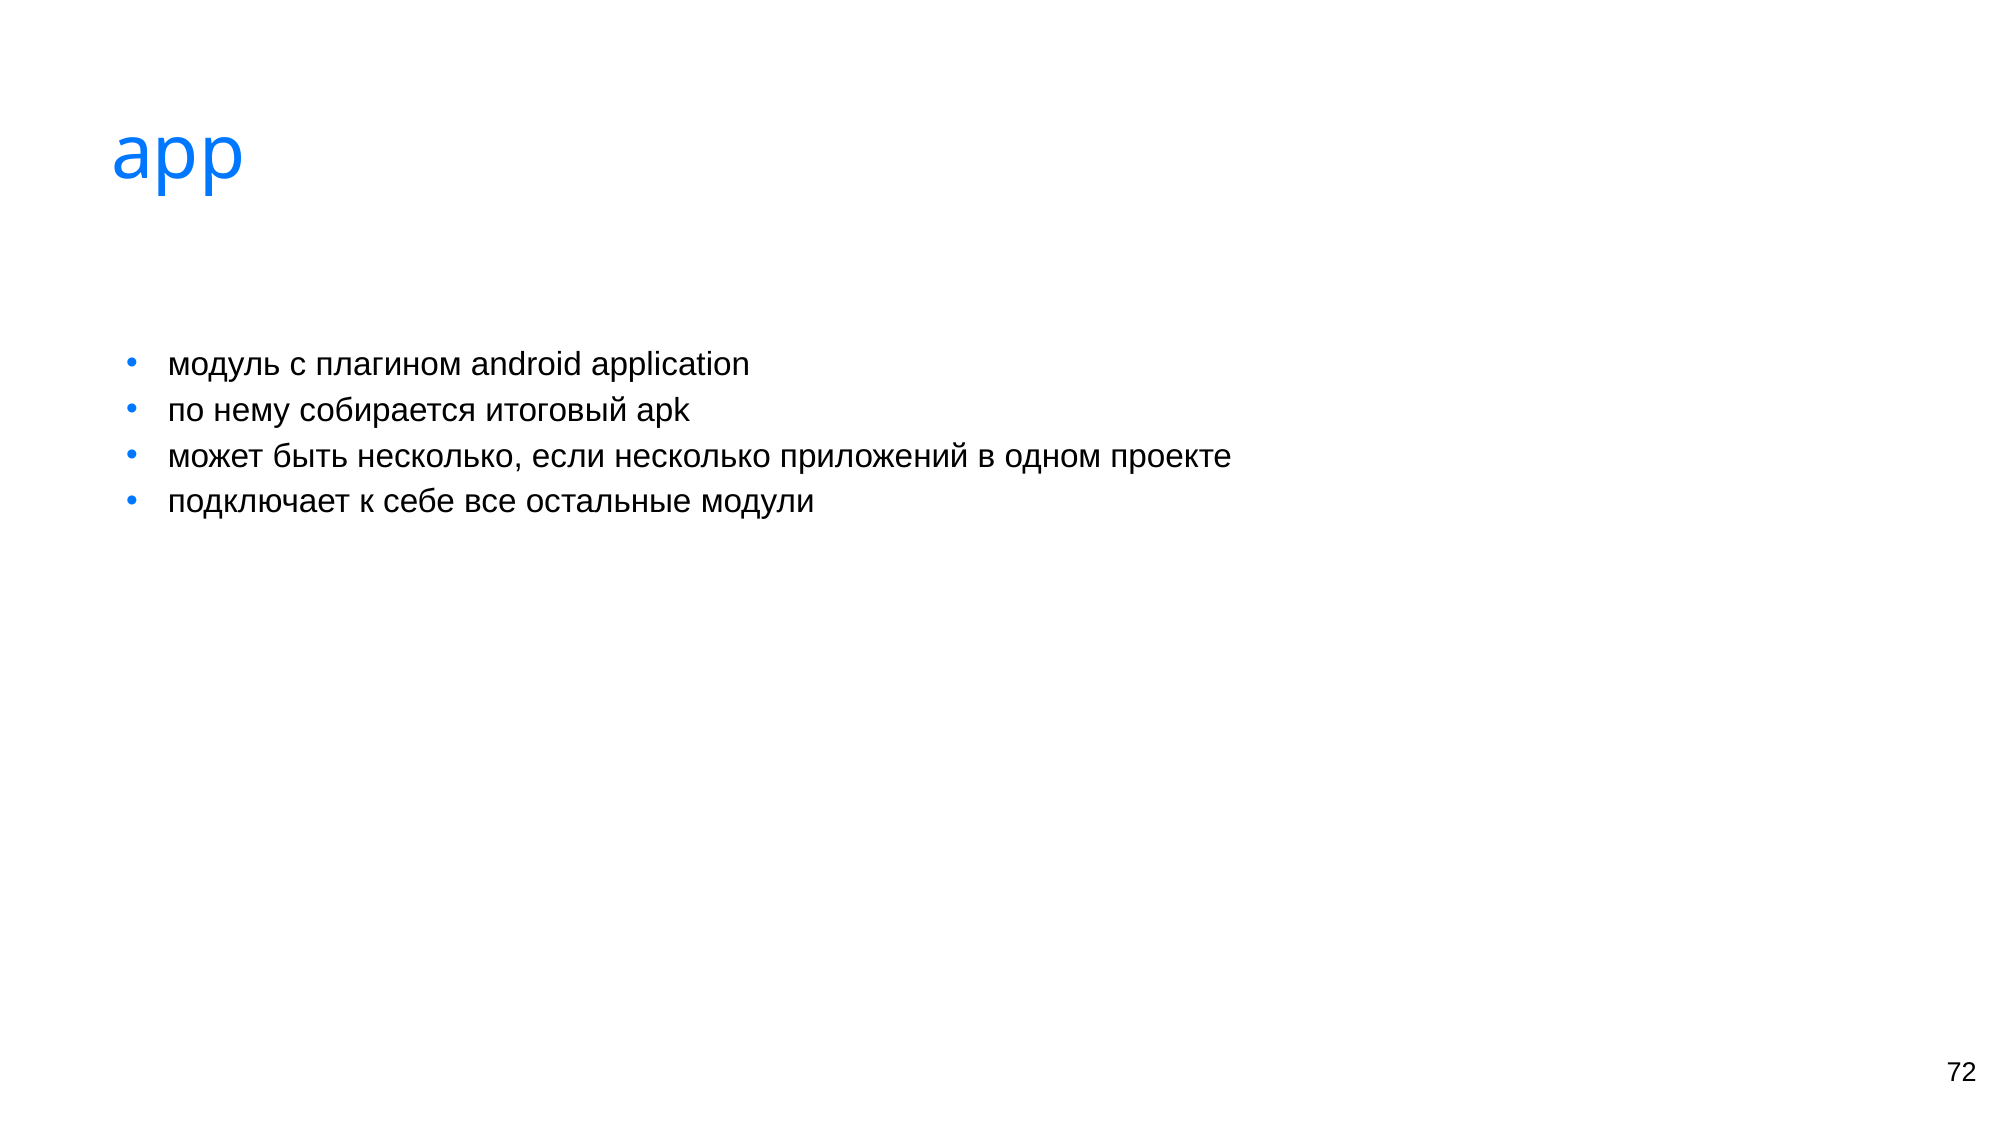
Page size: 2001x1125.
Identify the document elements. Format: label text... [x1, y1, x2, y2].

slide_number ‹#› [1871, 1038, 1992, 1125]
text_box модуль с плагином android application по нему собирается итоговый apk может быть несколько, если несколько приложений в одном проекте подключает к себе все остальные модули [111, 321, 1683, 581]
title app [111, 113, 1892, 220]
